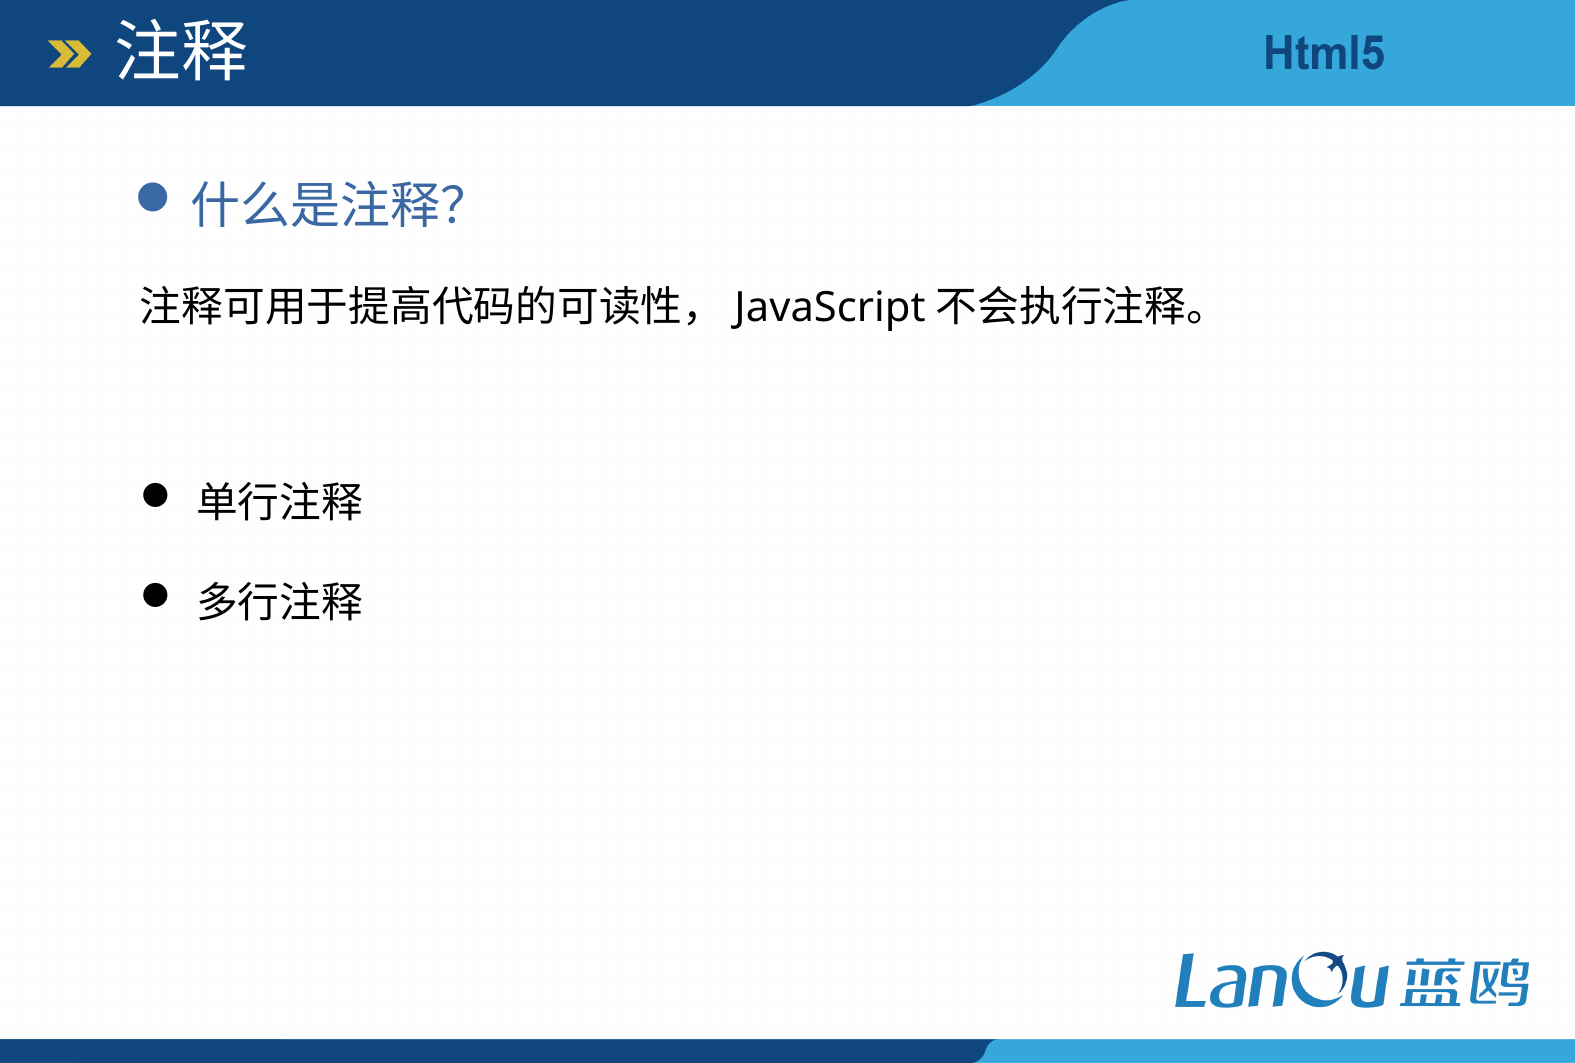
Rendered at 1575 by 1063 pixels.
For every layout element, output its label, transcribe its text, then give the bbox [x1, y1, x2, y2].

text_box 注释可用于提高代码的可读性，JavaScript不会执行注释。 [123, 271, 1245, 340]
text_box 什么是注释？ [126, 166, 499, 242]
text_box 单行注释 多行注释 [123, 466, 1245, 635]
picture [0, 0, 1575, 1063]
text_box 注释 [107, 1, 257, 97]
